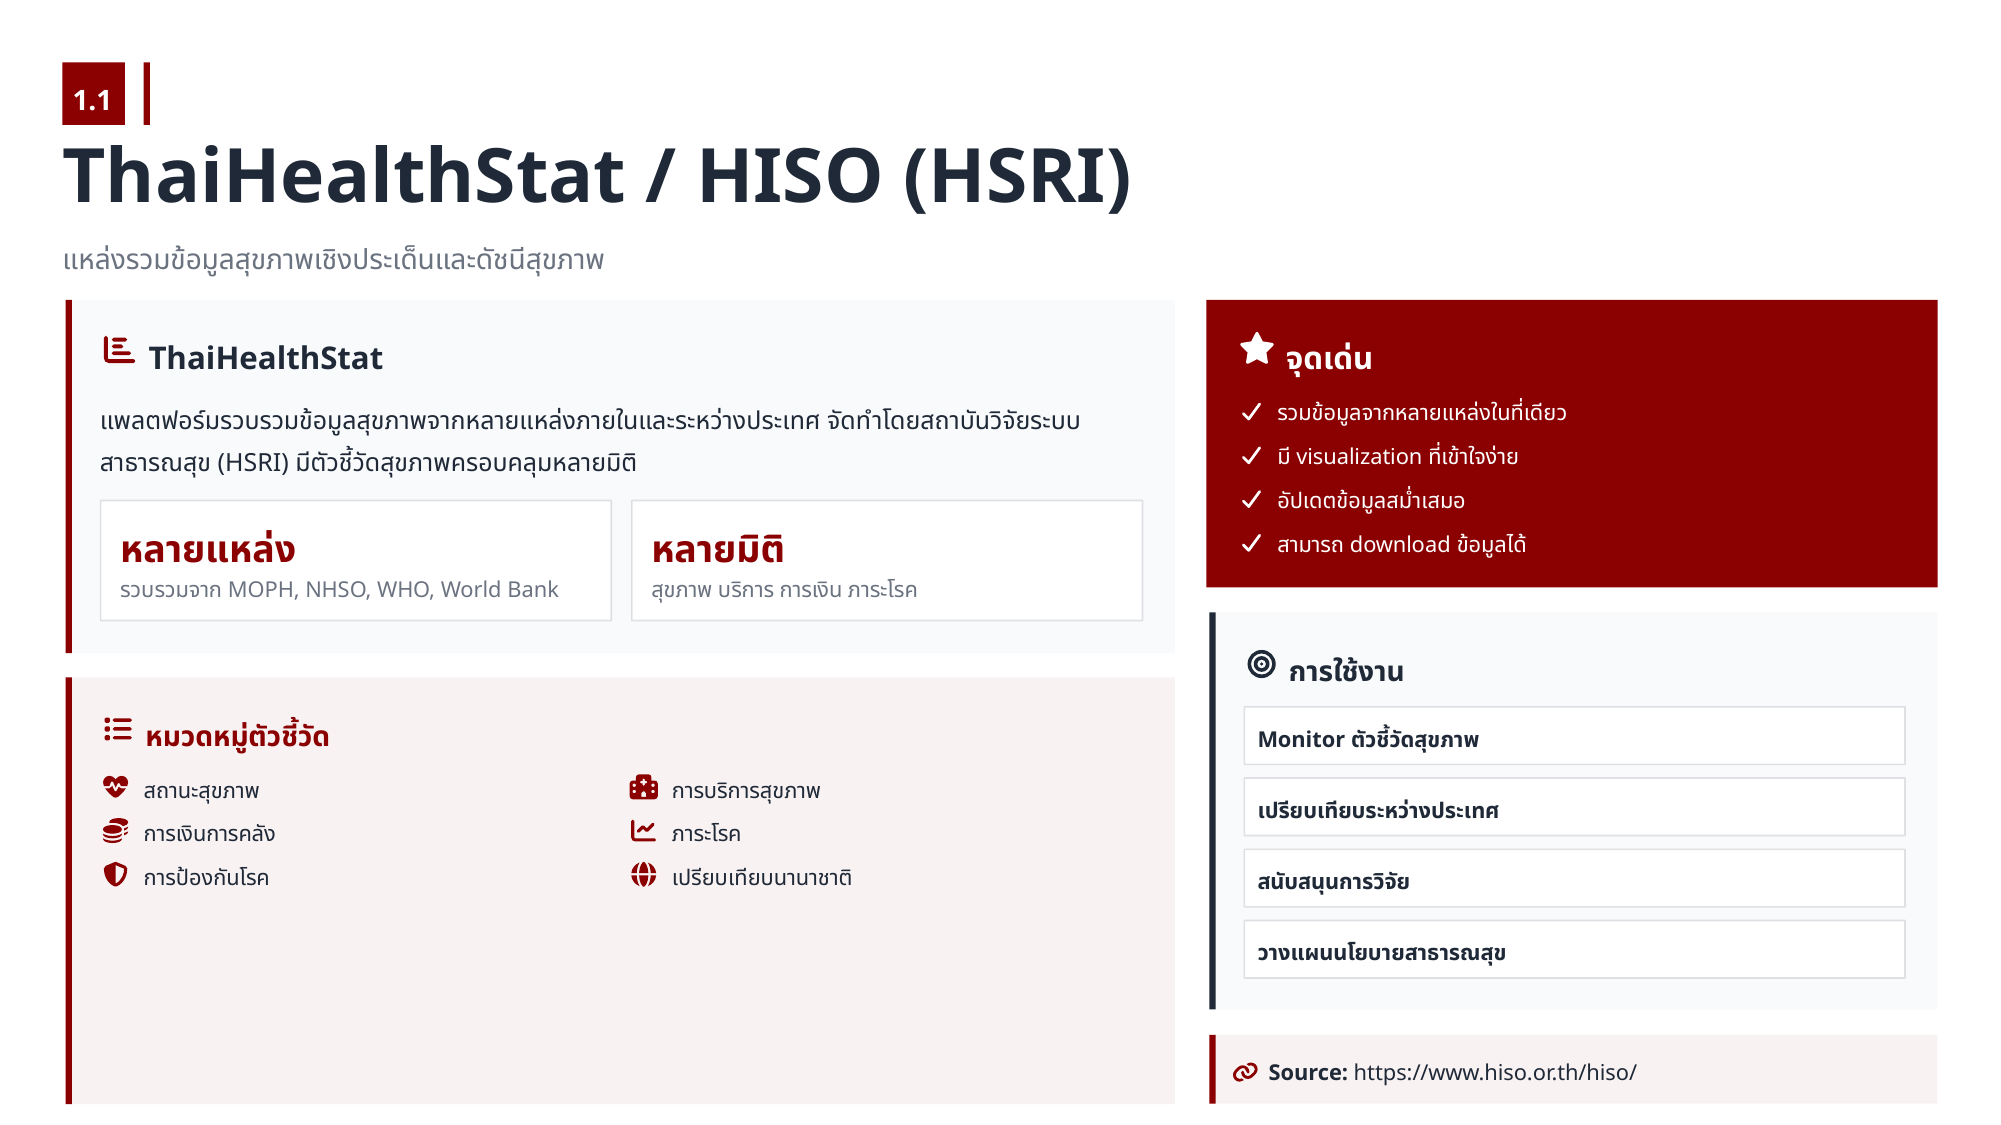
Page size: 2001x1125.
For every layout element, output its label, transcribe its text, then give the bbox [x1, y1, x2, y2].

text_box [1242, 490, 1261, 508]
text_box [62, 62, 125, 125]
text_box ภาระโรค [671, 814, 760, 847]
text_box [103, 861, 128, 887]
text_box [143, 62, 150, 125]
text_box หลายมิติ [651, 519, 1142, 570]
text_box [631, 500, 1143, 621]
text_box ThaiHealthStat [148, 331, 1160, 375]
text_box [631, 861, 649, 874]
text_box [1244, 778, 1906, 836]
text_box [1244, 706, 1906, 765]
text_box [103, 818, 129, 844]
text_box สนับสนุนการวิจัย [1257, 862, 1903, 894]
text_box [1216, 1034, 1938, 1104]
text_box ThaiHealthStat / HISO (HSRI) [62, 143, 1975, 219]
text_box การใช้งาน [1289, 643, 1921, 688]
text_box [1247, 649, 1276, 679]
text_box [1209, 612, 1216, 1010]
text_box สุขภาพ บริการ การเงิน ภาระโรค [651, 570, 1134, 602]
text_box [65, 299, 72, 654]
text_box [629, 774, 658, 800]
text_box อัปเดตข้อมูลสม่ำเสมอ [1277, 481, 1487, 513]
text_box จุดเด่น [1285, 331, 1922, 375]
text_box [1240, 331, 1274, 364]
text_box [1233, 1062, 1258, 1082]
text_box หมวดหมู่ตัวชี้วัด [145, 708, 1158, 753]
text_box แหล่งรวมข้อมูลสุขภาพเชิงประเด็นและดัชนีสุขภาพ [62, 231, 1952, 275]
text_box Source: https://www.hiso.or.th/hiso/ [1268, 1053, 1930, 1085]
text_box [1244, 849, 1906, 907]
text_box เปรียบเทียบระหว่างประเทศ [1257, 791, 1903, 823]
text_box [112, 718, 132, 722]
text_box [65, 677, 72, 1105]
text_box [1206, 299, 1938, 588]
text_box [647, 862, 657, 874]
text_box [1244, 920, 1906, 979]
text_box สถานะสุขภาพ [143, 771, 282, 803]
text_box [1242, 534, 1261, 552]
text_box [100, 500, 612, 621]
text_box [631, 819, 657, 842]
text_box รวบรวมจาก MOPH, NHSO, WHO, World Bank [119, 570, 603, 602]
text_box สามารถ download ข้อมูลได้ [1277, 525, 1553, 557]
text_box มี visualization ที่เข้าใจง่าย [1277, 437, 1553, 469]
text_box 1.1 [72, 71, 129, 116]
text_box [112, 727, 132, 731]
text_box Monitor ตัวชี้วัดสุขภาพ [1257, 720, 1903, 752]
text_box แพลตฟอร์มรวบรวมข้อมูลสุขภาพจากหลายแหล่งภายในและระหว่างประเทศ จัดทำโดยสถาบันวิจัยระบบสาธารณสุข (HSRI) มีตัวชี้วัดสุขภาพครอบคลุมหลายมิติ [99, 393, 1157, 475]
text_box [1209, 1034, 1216, 1104]
text_box [103, 335, 136, 364]
text_box หลายแหล่ง [119, 519, 611, 570]
text_box [72, 677, 1175, 1105]
text_box [72, 299, 1175, 654]
text_box [631, 875, 657, 887]
text_box เปรียบเทียบนานาชาติ [671, 858, 875, 890]
text_box [112, 736, 132, 740]
text_box การเงินการคลัง [143, 814, 291, 847]
text_box รวมข้อมูลจากหลายแหล่งในที่เดียว [1277, 393, 1597, 425]
text_box [103, 775, 129, 798]
text_box [1242, 446, 1261, 465]
text_box วางแผนนโยบายสาธารณสุข [1257, 933, 1903, 965]
text_box การบริการสุขภาพ [671, 771, 839, 803]
text_box การป้องกันโรค [143, 858, 286, 890]
text_box [1242, 402, 1261, 421]
text_box [1216, 612, 1938, 1010]
